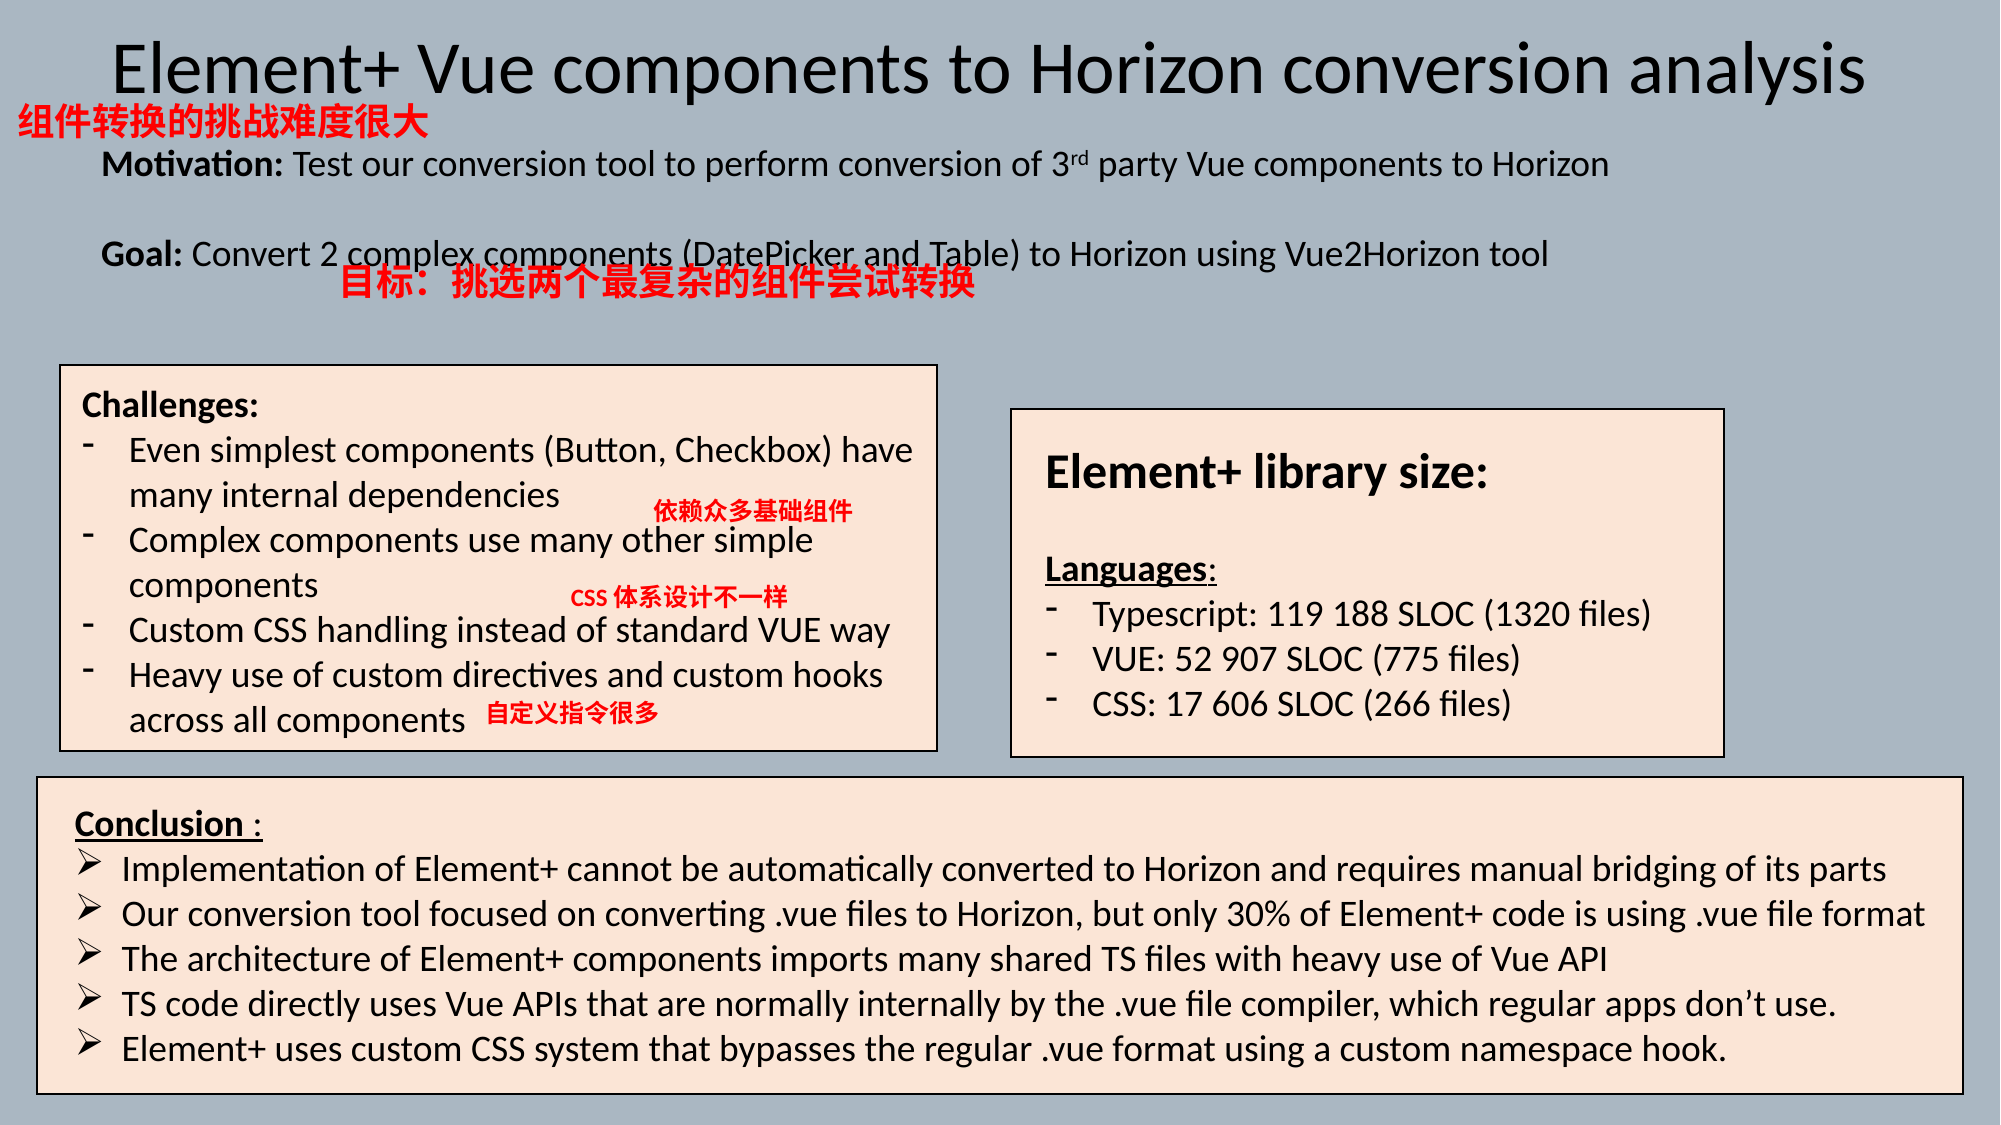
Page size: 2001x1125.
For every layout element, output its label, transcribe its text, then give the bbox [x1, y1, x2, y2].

text_box 依赖众多基础组件 [639, 488, 869, 533]
text_box 自定义指令很多 [470, 690, 675, 735]
text_box Motivation: Test our conversion tool to perform conversion of 3rd party Vue components to Horizon Goal: Convert 2 complex components (DatePicker and Table) to Horizon using Vue2Horizon tool [86, 131, 1868, 372]
text_box 组件转换的挑战难度很大 [2, 90, 445, 151]
text_box [1010, 408, 1725, 758]
text_box CSS体系设计不一样 [556, 574, 804, 619]
text_box [59, 364, 938, 752]
text_box Conclusion : Implementation of Element+ cannot be automatically converted to Horizon and requires manual bridging of its parts Our conversion tool focused on converting .vue files to Horizon, but only 30% of Element+ code is using .vue file format The architecture of Element+ components imports many shared TS files with heavy use of Vue API TS code directly uses Vue APIs that are normally internally by the .vue file compiler, which regular apps don’t use. Element+ uses custom CSS system that bypasses the regular .vue format using a custom namespace hook. [60, 791, 1963, 1077]
text_box [36, 776, 1964, 1095]
text_box Challenges: Even simplest components (Button, Checkbox) have many internal dependencies Complex components use many other simple components Custom CSS handling instead of standard VUE way Heavy use of custom directives and custom hooks across all components [67, 372, 938, 747]
text_box Element+ library size: Languages: Typescript: 119 188 SLOC (1320 files) VUE: 52 907 SLOC (775 files) CSS: 17 606 SLOC (266 files) [1030, 431, 1705, 732]
text_box 目标：挑选两个最复杂的组件尝试转换 [324, 250, 992, 311]
text_box Element+ Vue components to Horizon conversion analysis [0, 10, 1980, 116]
